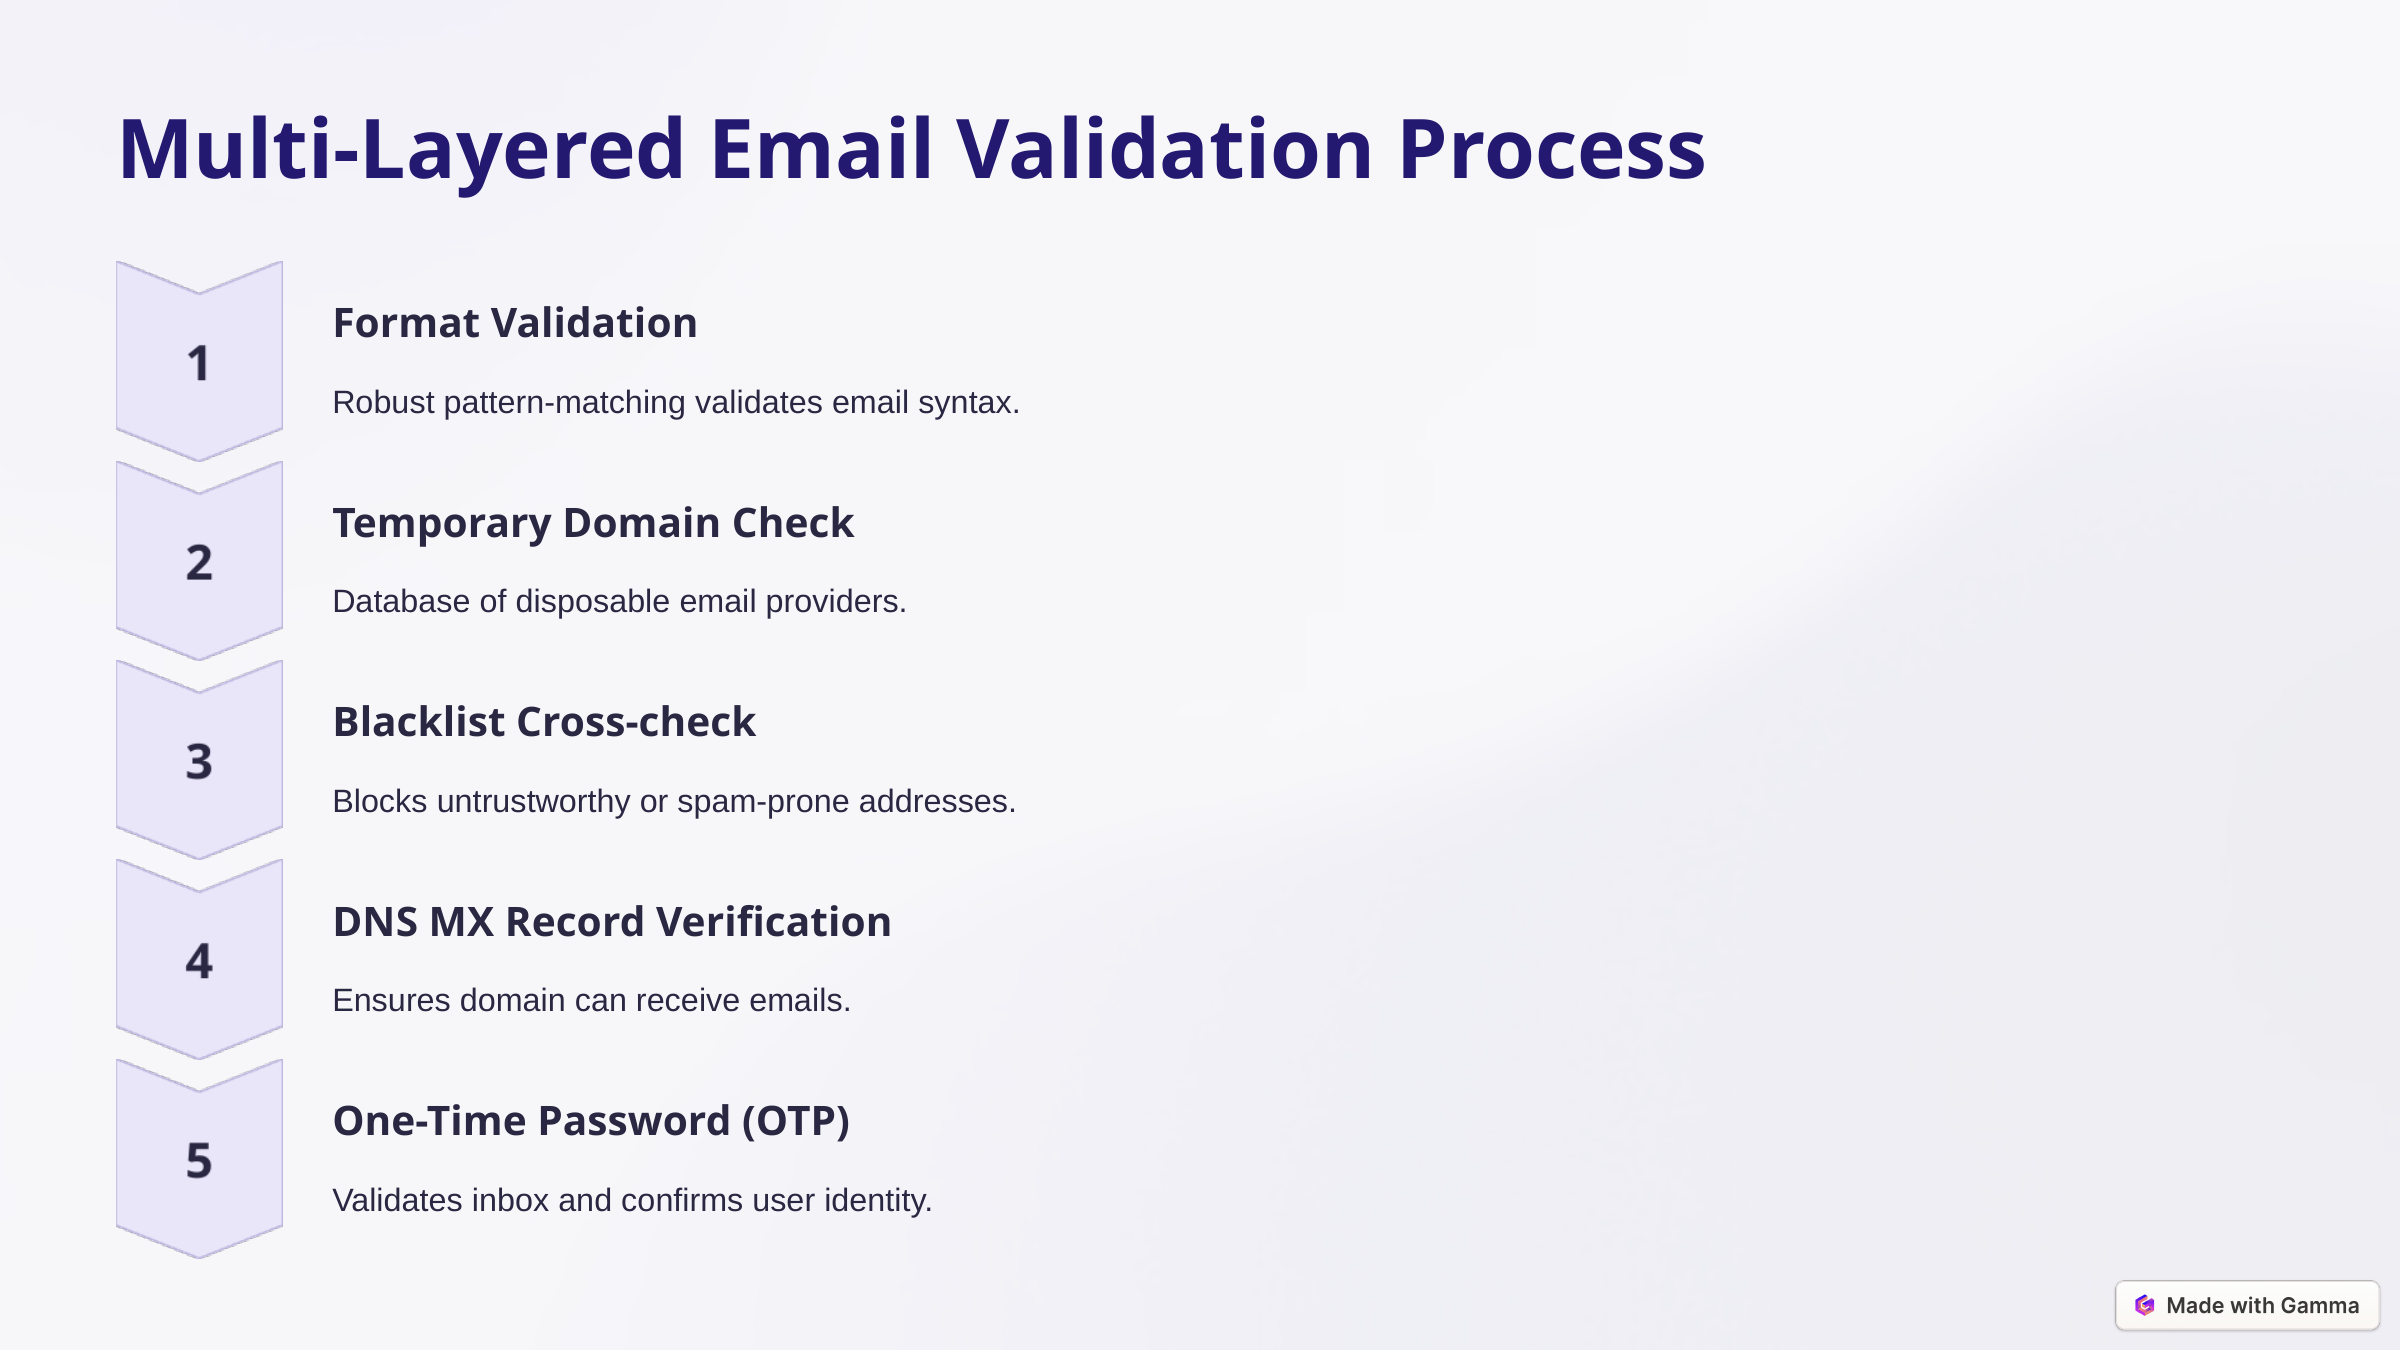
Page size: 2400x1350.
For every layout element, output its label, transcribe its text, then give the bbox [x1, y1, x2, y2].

text_box Temporary Domain Check [332, 494, 835, 547]
picture [2106, 1271, 2389, 1339]
text_box DNS MX Record Verification [332, 893, 876, 946]
text_box Robust pattern-matching validates email syntax. [332, 366, 2284, 420]
text_box Blocks untrustworthy or spam-prone addresses. [332, 765, 2284, 819]
text_box Ensures domain can receive emails. [332, 965, 2284, 1019]
text_box Format Validation [332, 294, 748, 347]
text_box Blacklist Cross-check [332, 693, 750, 746]
text_box One-Time Password (OTP) [332, 1092, 846, 1145]
picture [116, 261, 283, 1259]
text_box Database of disposable email providers. [332, 566, 2284, 620]
text_box Multi-Layered Email Validation Process [116, 91, 1642, 196]
text_box Validates inbox and confirms user identity. [332, 1164, 2284, 1218]
